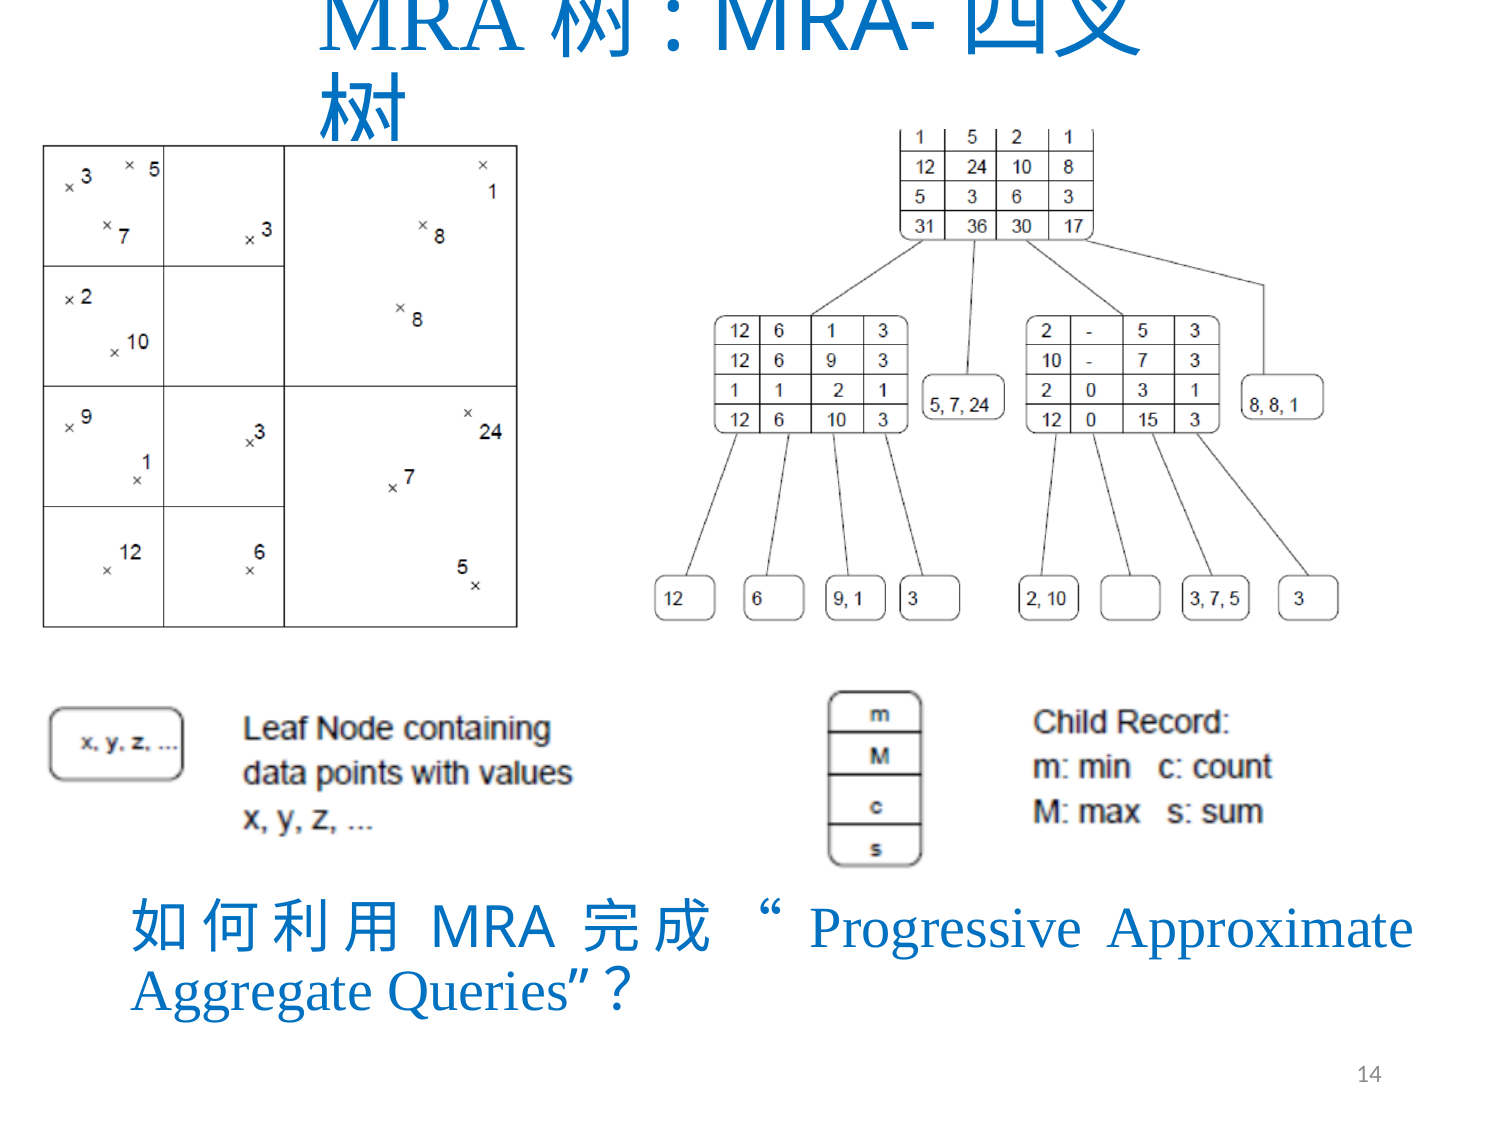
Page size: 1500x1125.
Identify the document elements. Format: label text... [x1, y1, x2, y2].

text_box 如何利用MRA完成“Progressive Approximate Aggregate Queries”？ [115, 890, 1430, 1103]
picture [39, 697, 592, 846]
picture [806, 670, 1281, 873]
picture [39, 141, 525, 631]
title MRA树: MRA-四叉树 [302, 0, 1198, 142]
picture [640, 129, 1346, 631]
